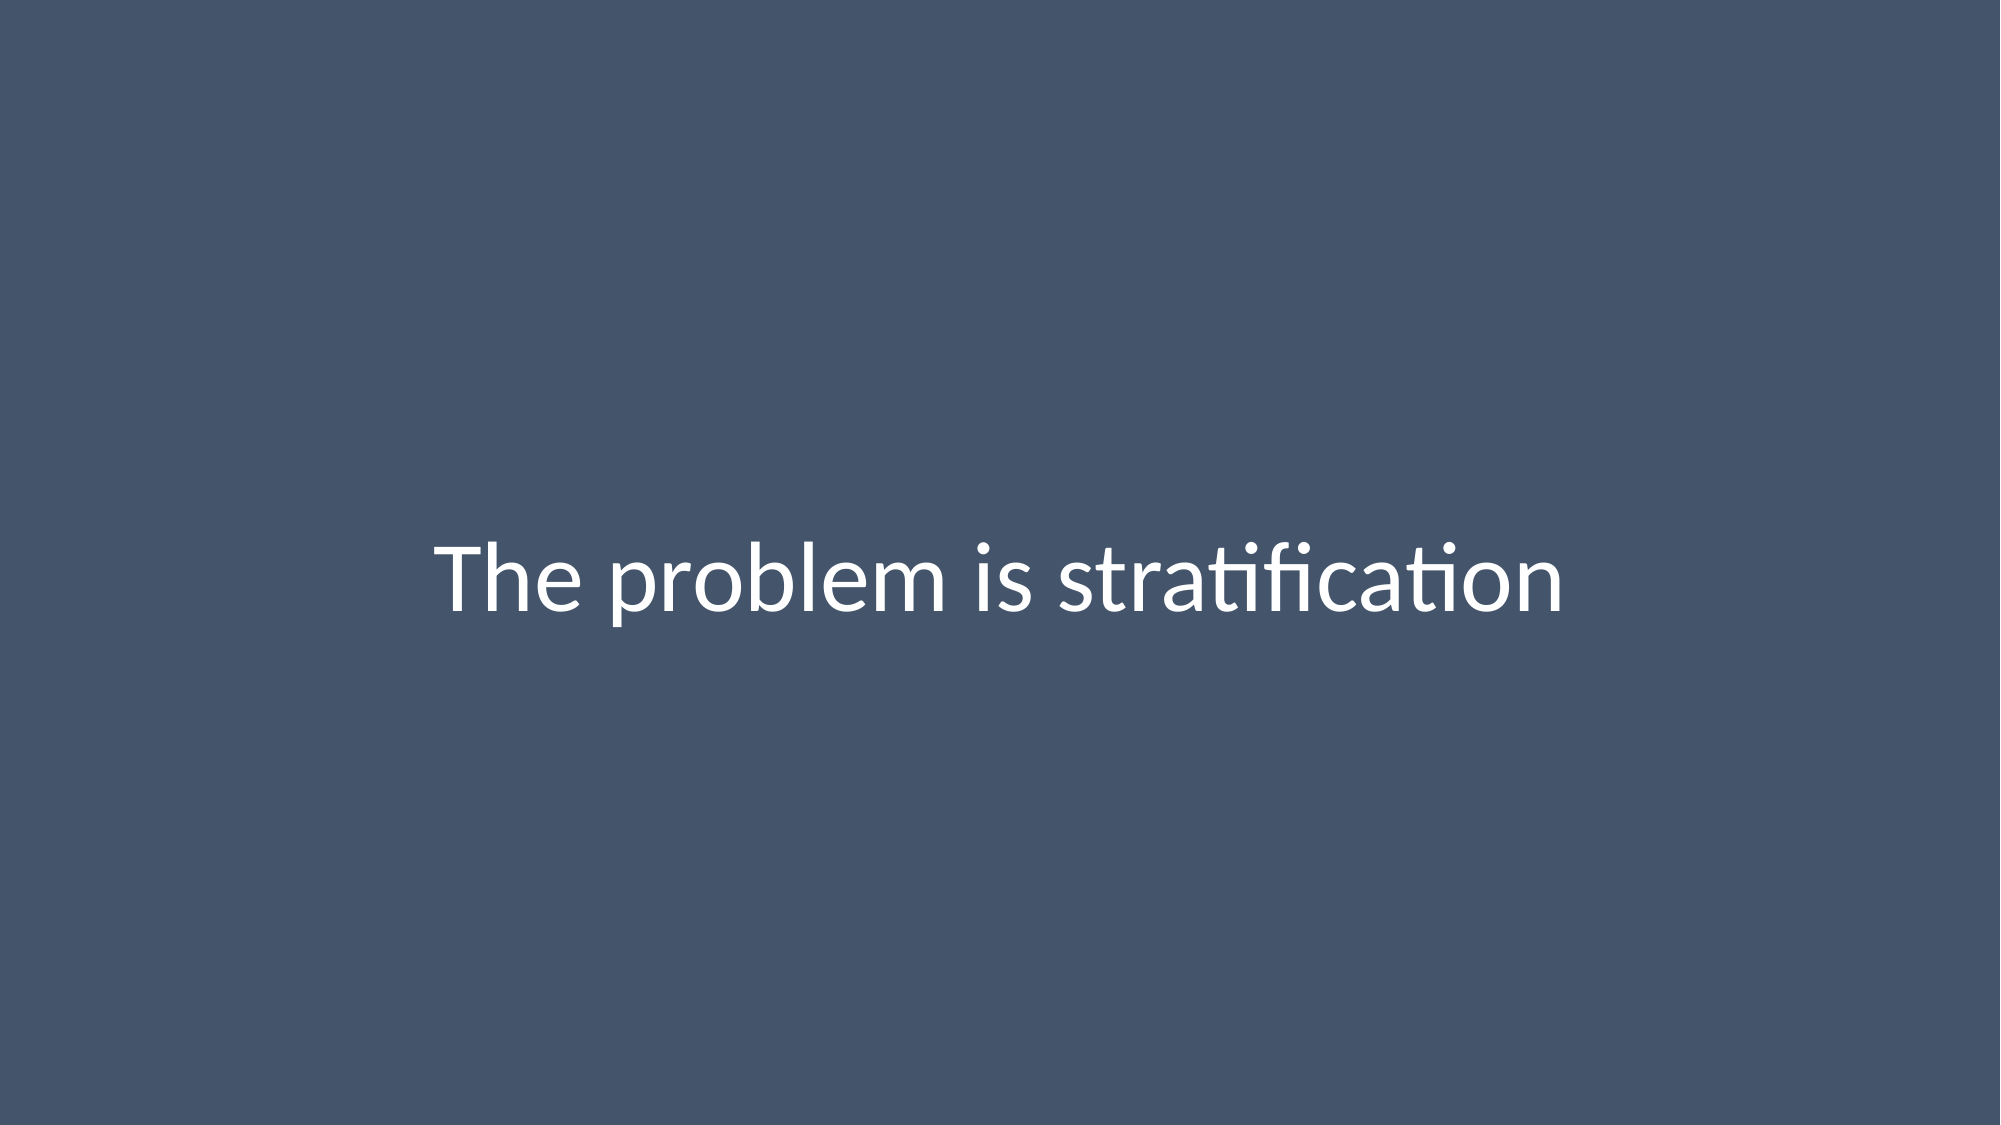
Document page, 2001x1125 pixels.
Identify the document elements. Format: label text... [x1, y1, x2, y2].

text_box [0, 0, 2000, 1125]
text_box The problem is stratification [418, 504, 1582, 640]
